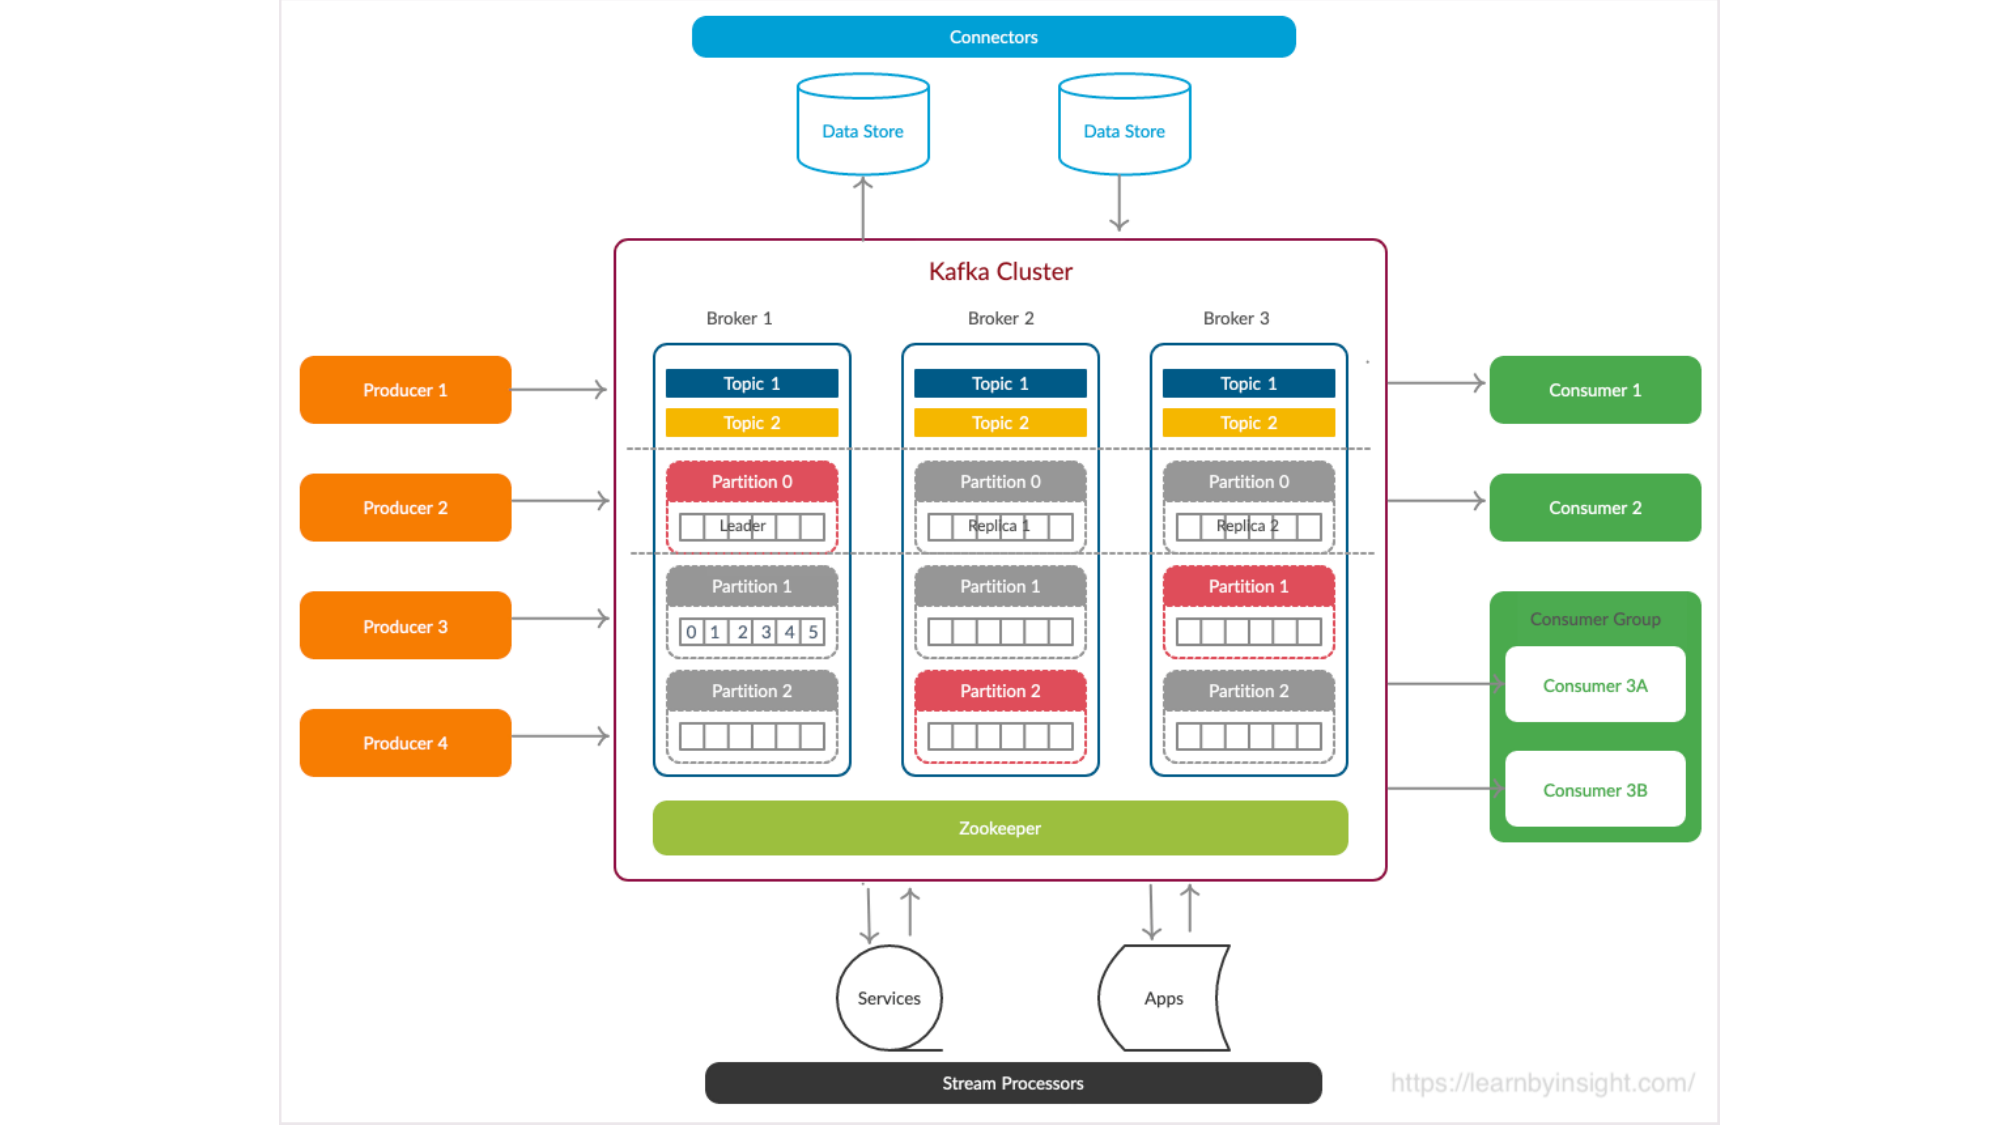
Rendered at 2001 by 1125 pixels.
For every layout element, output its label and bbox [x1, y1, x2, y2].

picture [279, 0, 1720, 1125]
